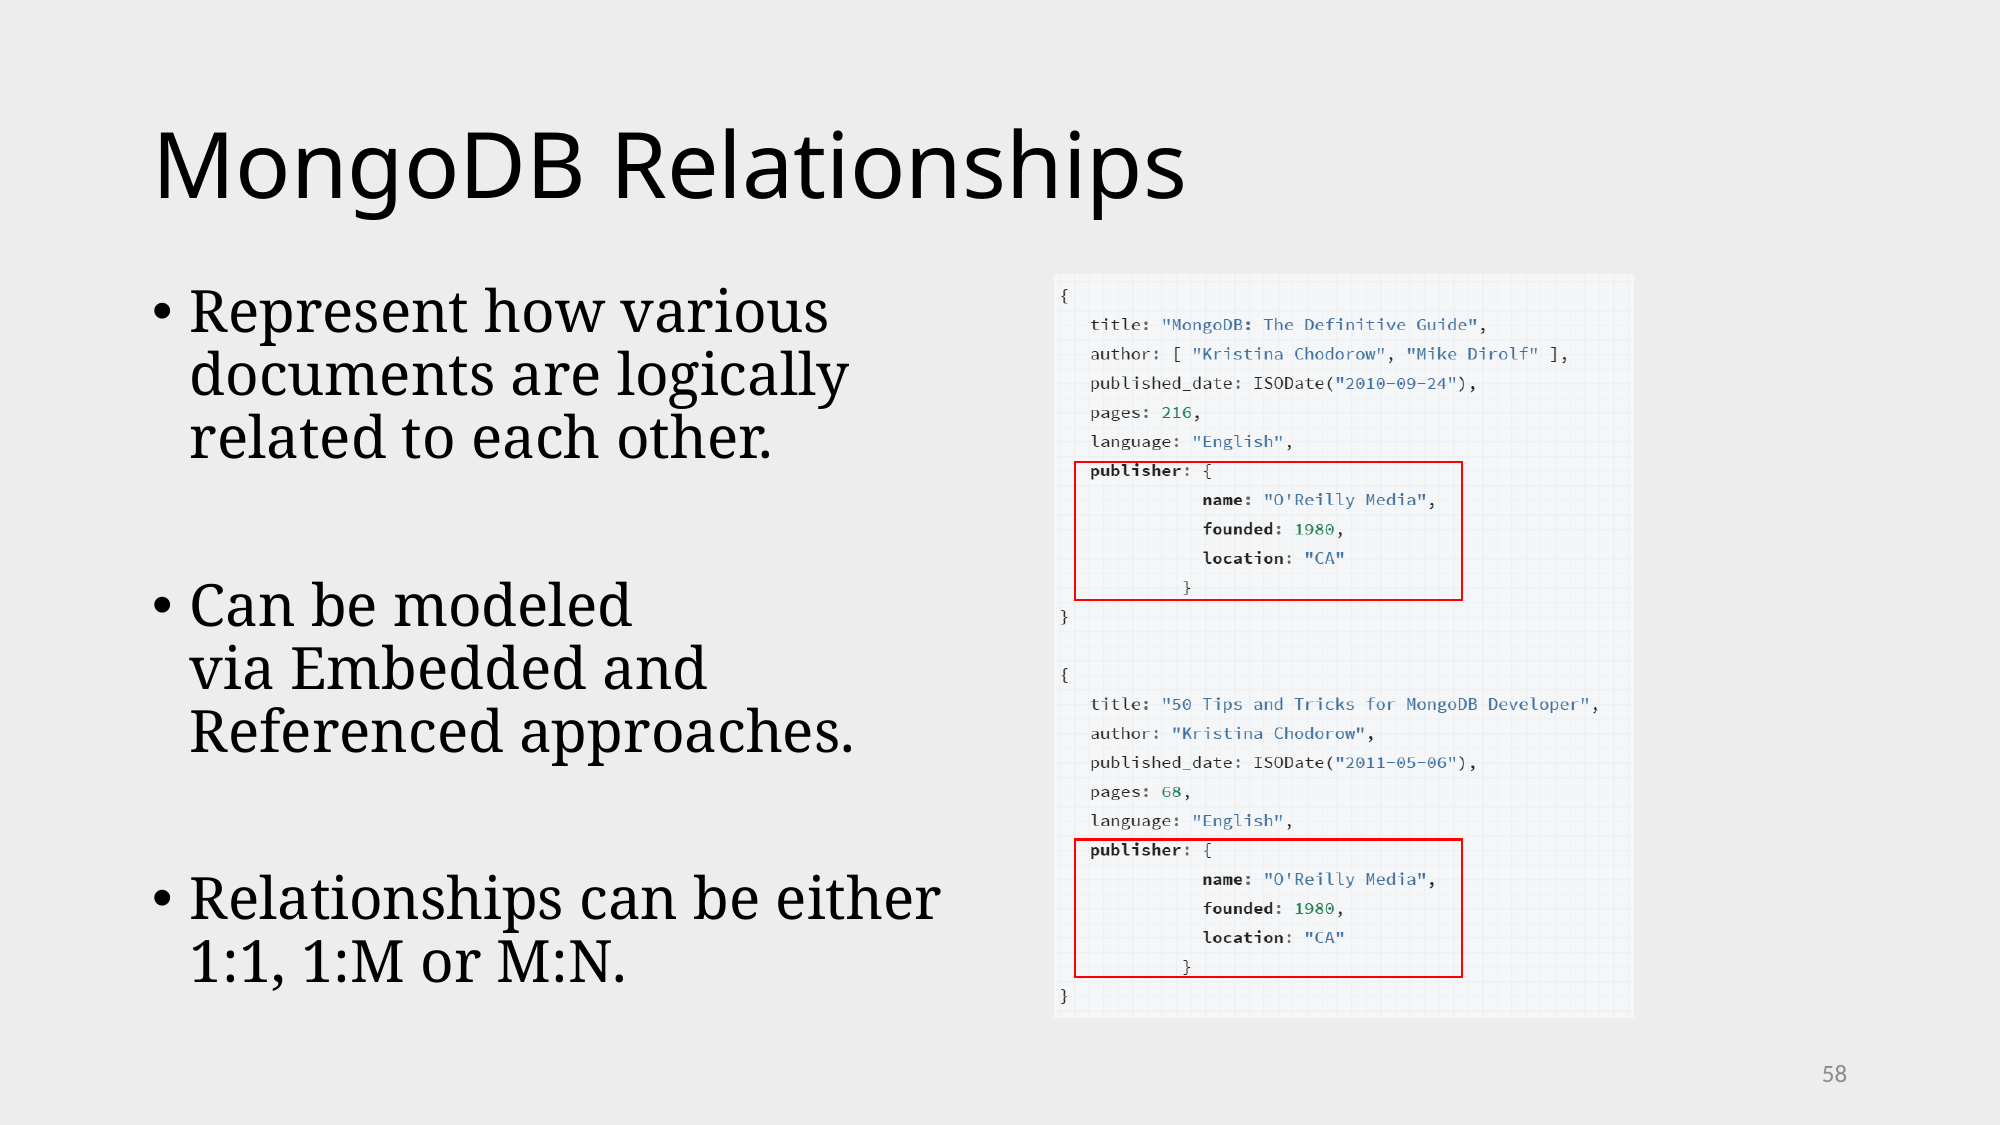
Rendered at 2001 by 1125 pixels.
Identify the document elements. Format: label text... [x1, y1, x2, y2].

title MongoDB Relationships [137, 59, 1863, 278]
slide_number 58 [1412, 1042, 1863, 1103]
list Represent how various documents are logically related to each other. Can be modeled via Embedded and Referenced approaches. Relationships can be either 1:1, 1:M or M:N. [137, 275, 1018, 1018]
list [1054, 274, 1634, 1018]
